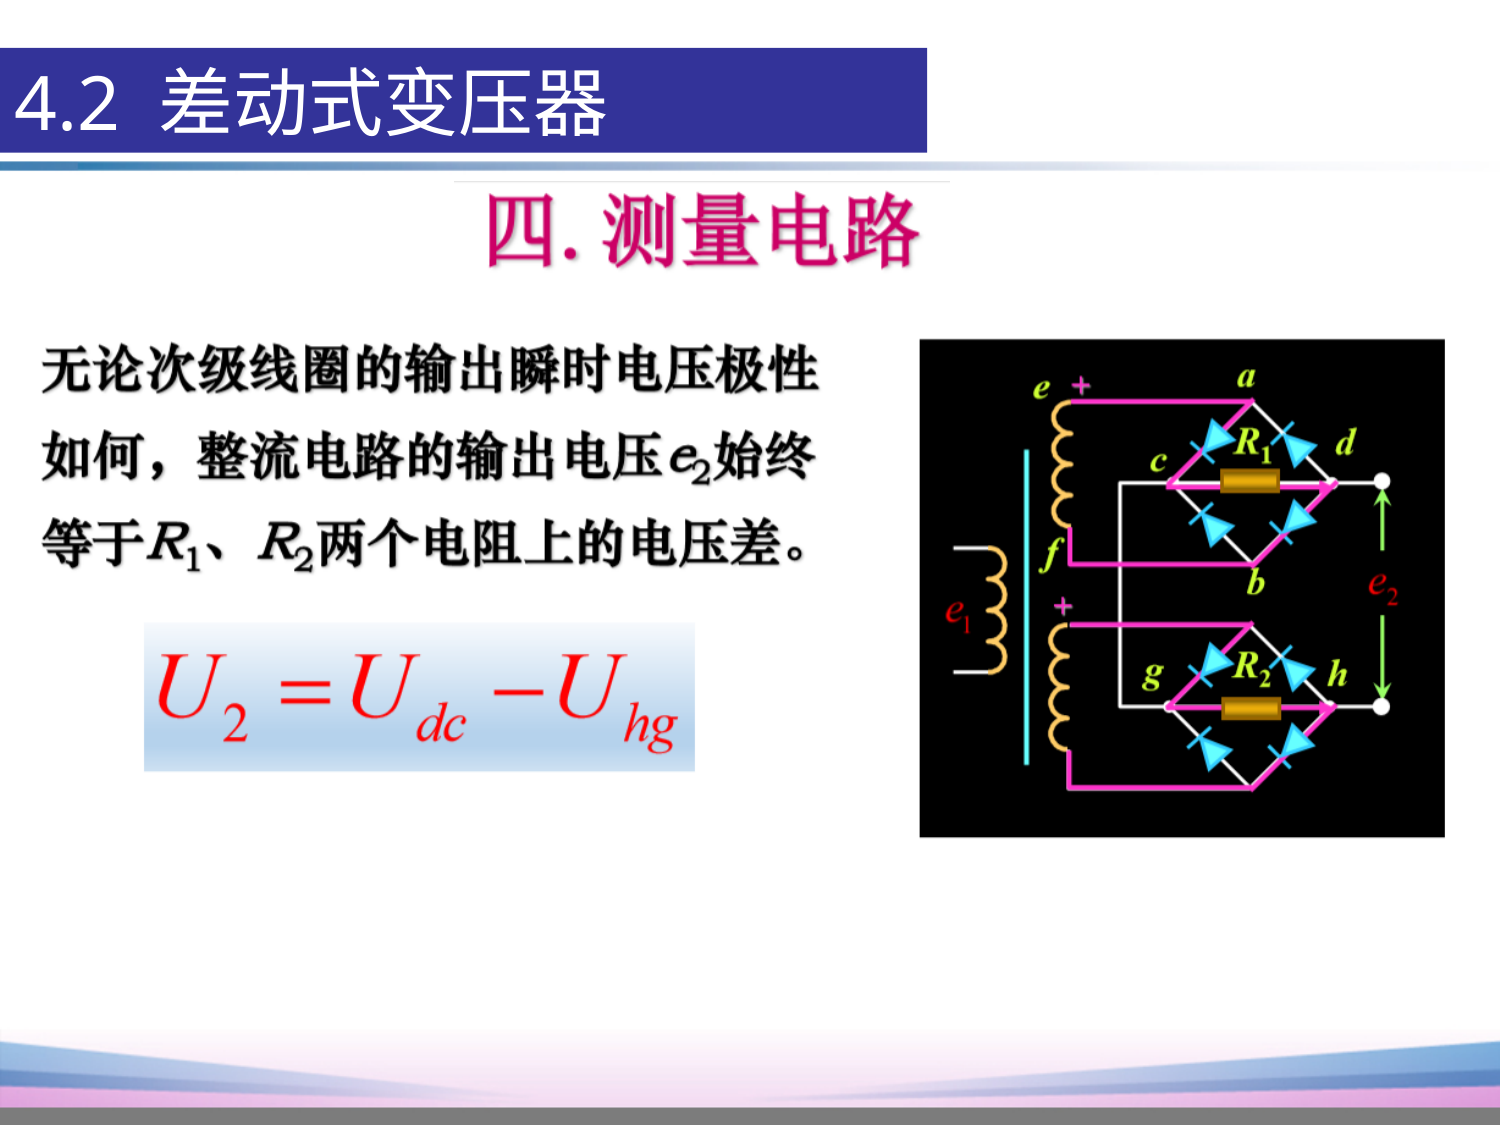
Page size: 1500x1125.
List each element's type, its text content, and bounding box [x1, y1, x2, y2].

picture [0, 0, 1500, 1125]
text_box 4.2 差动式变压器 [0, 47, 928, 153]
